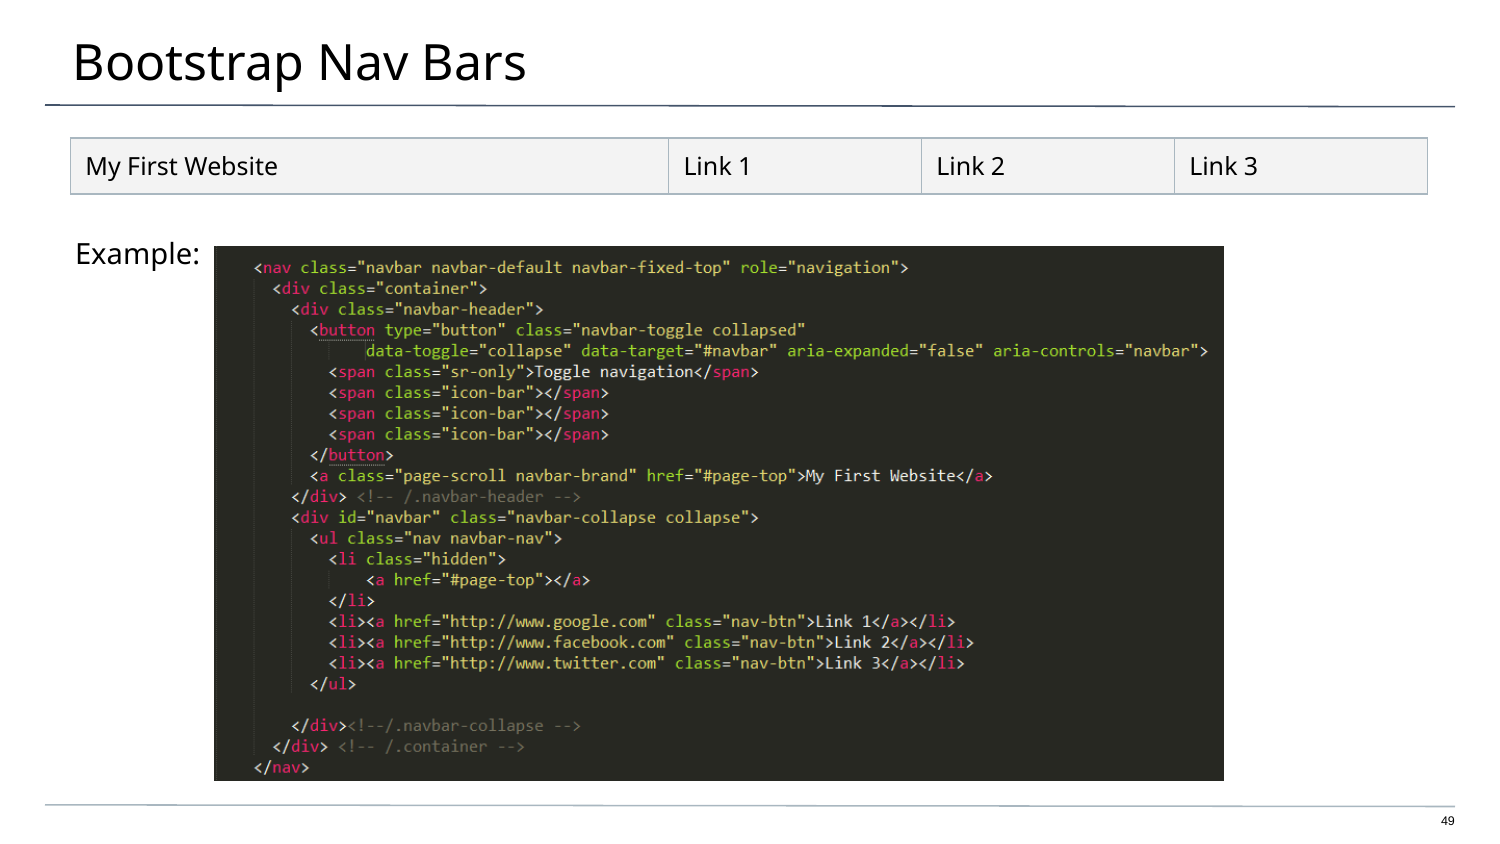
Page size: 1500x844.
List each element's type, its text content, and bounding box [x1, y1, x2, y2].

table_header My First Website [71, 139, 668, 193]
slide_number 49 [1412, 813, 1455, 831]
table_header Link 2 [922, 139, 1174, 193]
table_header Link 1 [669, 139, 921, 193]
list Example: [0, 235, 1142, 547]
title Bootstrap Nav Bars [0, 0, 1500, 88]
picture [213, 246, 1224, 782]
table_header Link 3 [1175, 139, 1427, 193]
